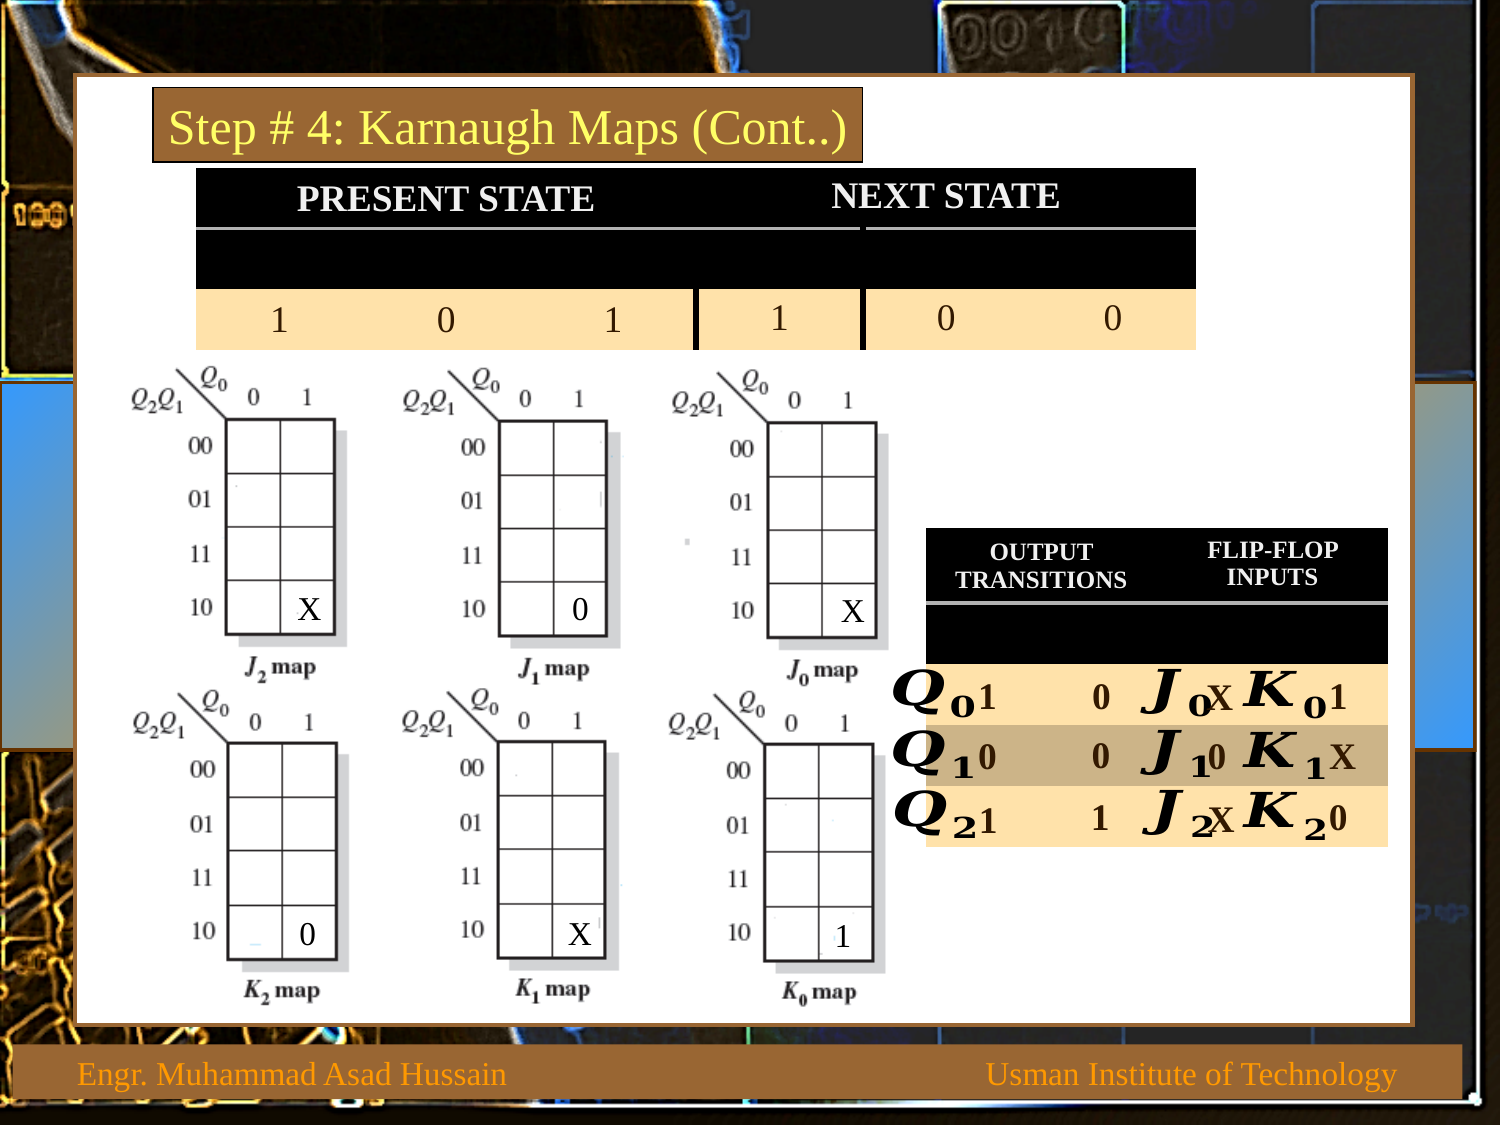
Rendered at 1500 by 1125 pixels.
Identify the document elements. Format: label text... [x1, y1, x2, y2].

text_box X [1192, 787, 1250, 847]
text_box 0 [1077, 664, 1126, 723]
text_box Step # 4: Karnaugh Maps (Cont..) [153, 87, 863, 163]
text_box 1 [963, 664, 1012, 724]
picture [663, 365, 892, 1010]
picture [398, 365, 624, 1007]
text_box 1 [964, 788, 1013, 849]
text_box 0 [1192, 724, 1242, 785]
text_box 1 [1314, 664, 1363, 724]
text_box 1 [1076, 785, 1125, 846]
picture [0, 0, 1500, 1125]
text_box 0 [963, 724, 1012, 785]
text_box Engr. Muhammad Asad Hussain Usman Institute of Technology [12, 1044, 1463, 1100]
text_box X [1314, 724, 1372, 785]
text_box 0 [1314, 785, 1363, 846]
picture [126, 357, 354, 1010]
text_box X [1191, 665, 1249, 725]
text_box 0 [1076, 723, 1126, 784]
